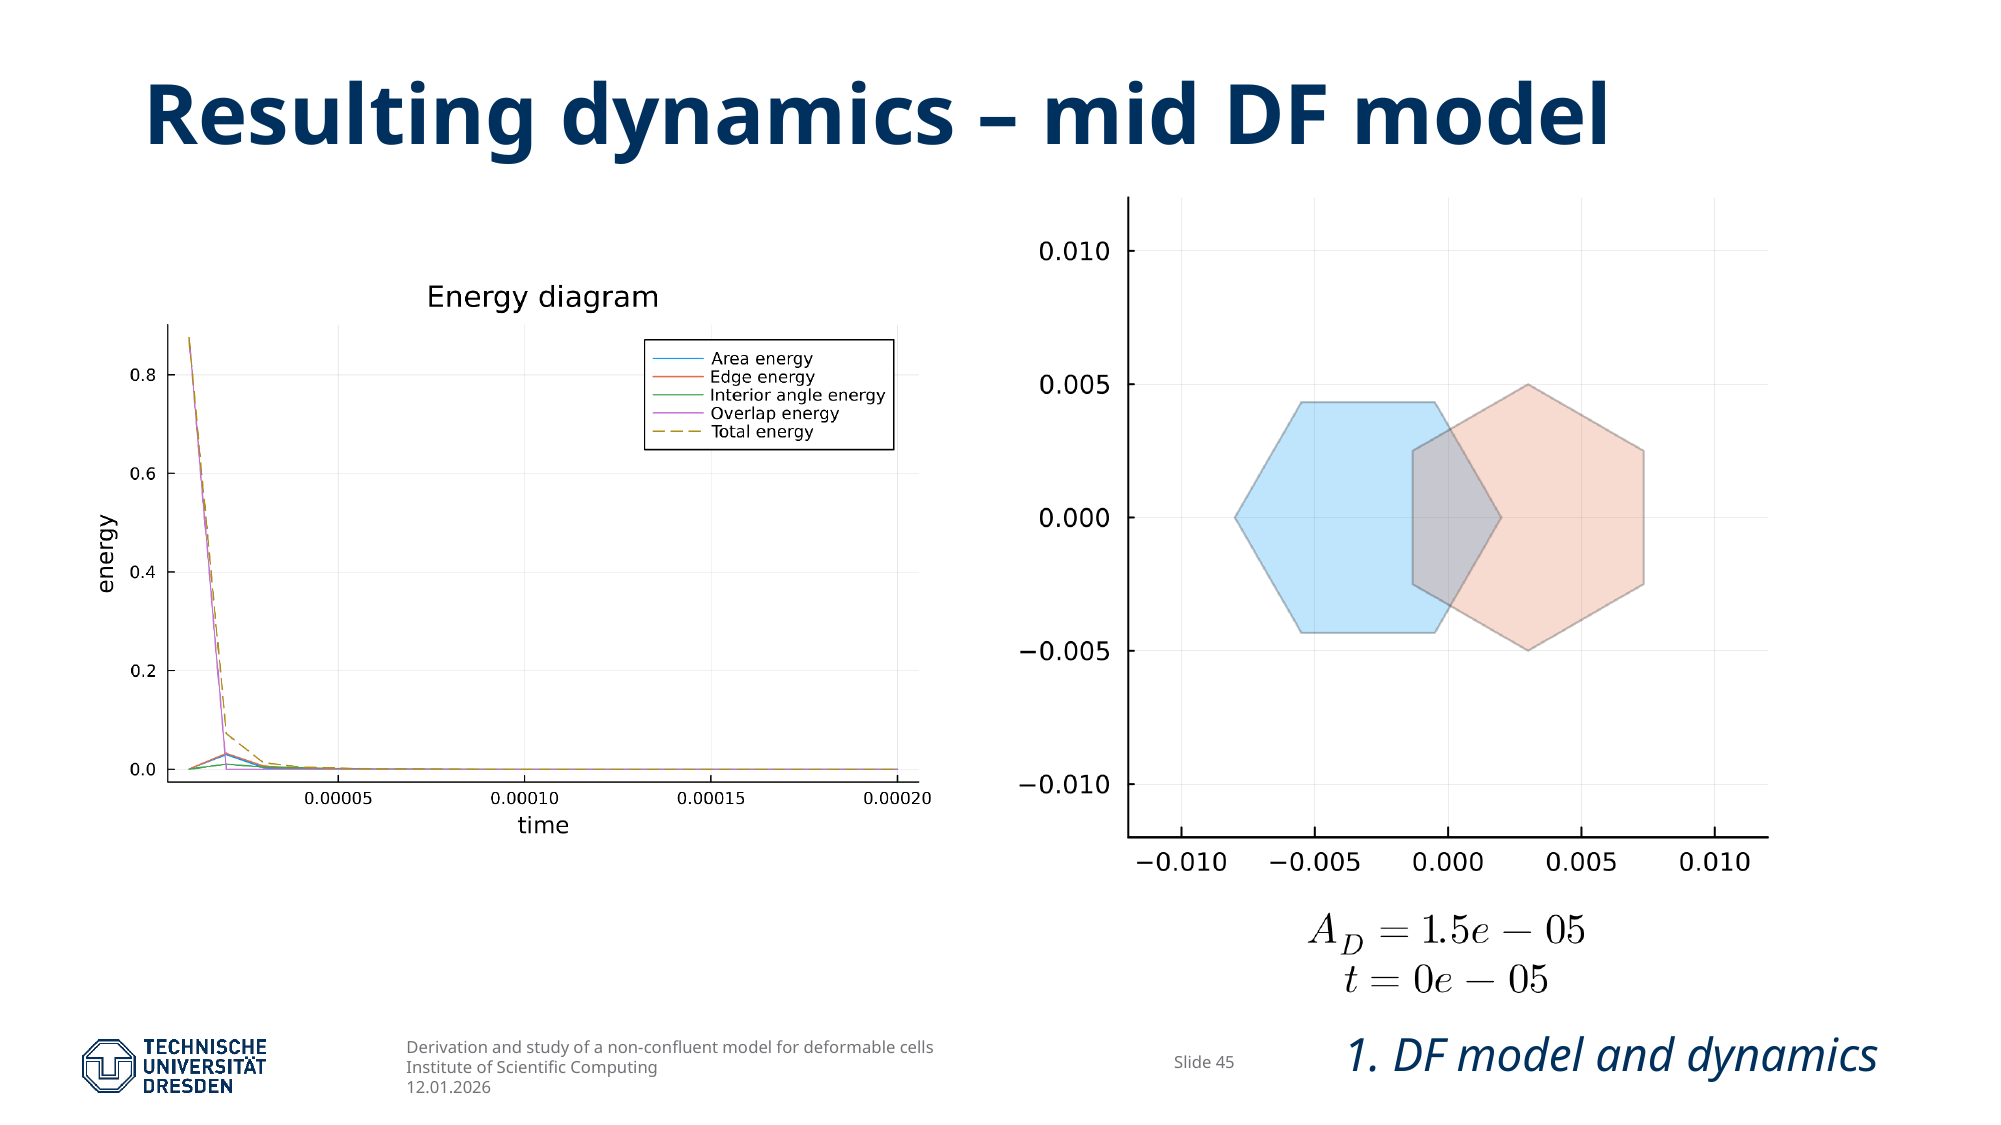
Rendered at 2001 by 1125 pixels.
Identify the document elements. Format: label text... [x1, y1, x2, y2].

title 1. DF model and dynamics [1320, 1025, 1880, 1092]
picture [90, 281, 935, 844]
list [1011, 172, 1787, 1026]
list Resulting dynamics – mid DF model [143, 61, 1880, 148]
picture [82, 1039, 266, 1093]
